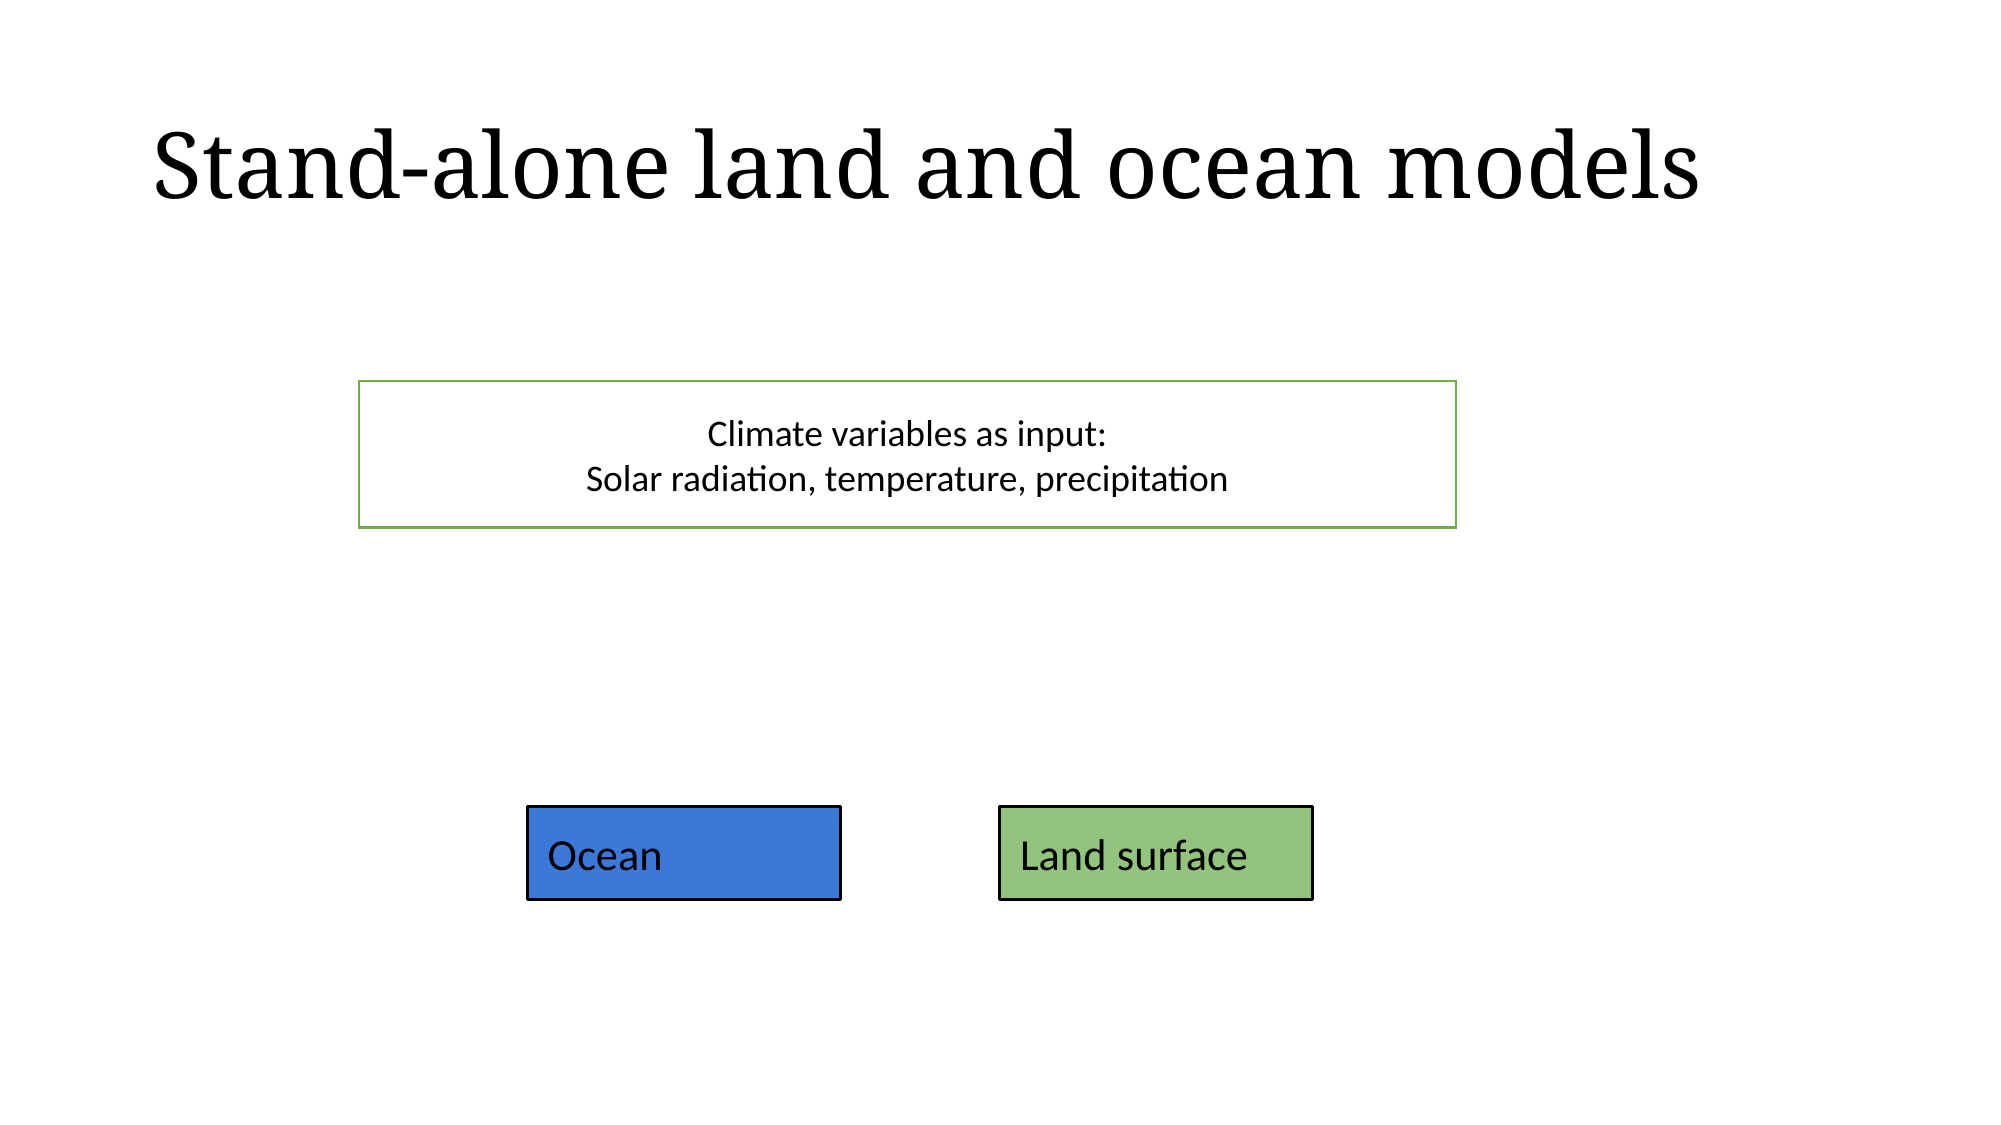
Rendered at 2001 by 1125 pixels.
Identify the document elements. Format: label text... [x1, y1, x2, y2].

title Stand-alone land and ocean models [137, 59, 1863, 278]
text_box Land surface [999, 806, 1313, 900]
text_box Ocean [527, 806, 841, 900]
text_box Climate variables as input: Solar radiation, temperature, precipitation [358, 380, 1457, 529]
